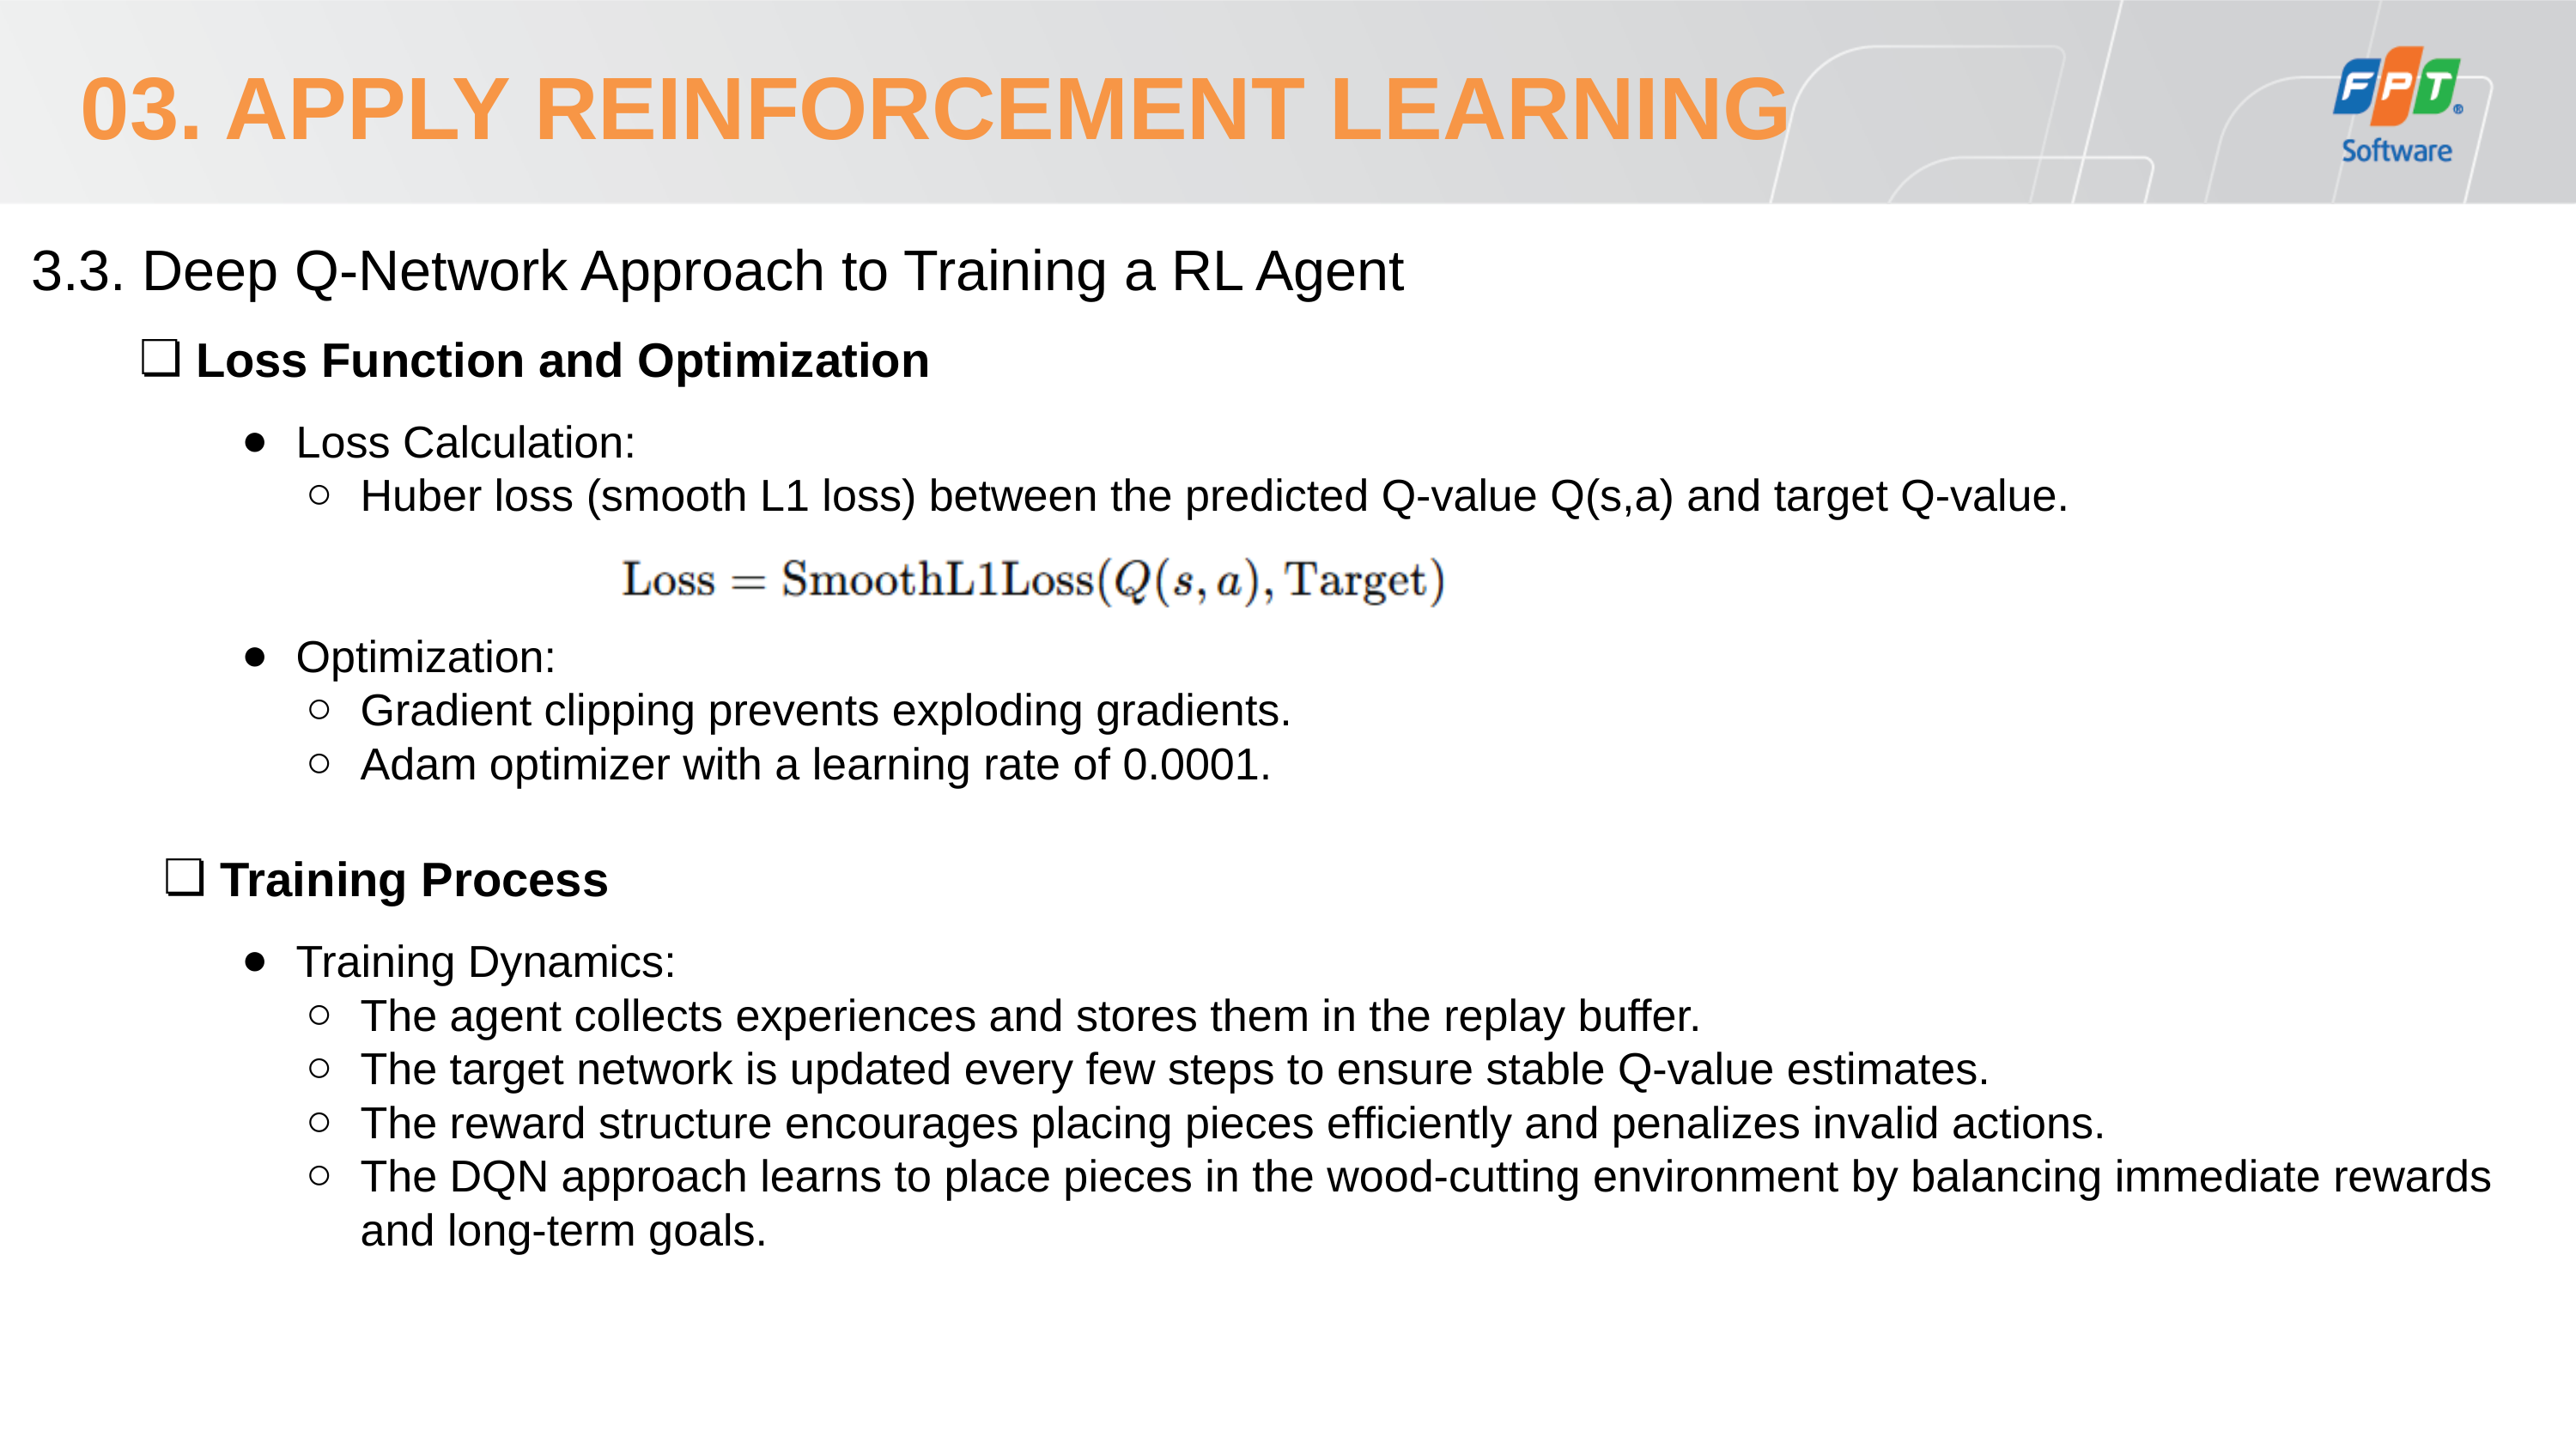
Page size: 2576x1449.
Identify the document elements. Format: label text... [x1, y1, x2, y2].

text_box 03. APPLY REINFORCEMENT LEARNING [80, 30, 2242, 311]
text_box Loss Function and Optimization [118, 315, 2576, 400]
picture [609, 527, 1467, 624]
text_box Training Dynamics: The agent collects experiences and stores them in the replay buffer. The target network is updated every few steps to ensure stable Q-value estimates. The reward structure encourages placing pieces efficiently and penalizes invalid actions. The DQN approach learns to place pieces in the wood-cutting environment by balancing immediate rewards and long-term goals. [218, 919, 2576, 1375]
text_box [0, 0, 2576, 204]
text_box Loss Calculation: Huber loss (smooth L1 loss) between the predicted Q-value Q(s,a) and target Q-value. Optimization: Gradient clipping prevents exploding gradients. Adam optimizer with a learning rate of 0.0001. [218, 400, 2576, 835]
text_box 3.3. Deep Q-Network Approach to Training a RL Agent [18, 220, 1466, 315]
text_box Training Process [143, 835, 2576, 919]
